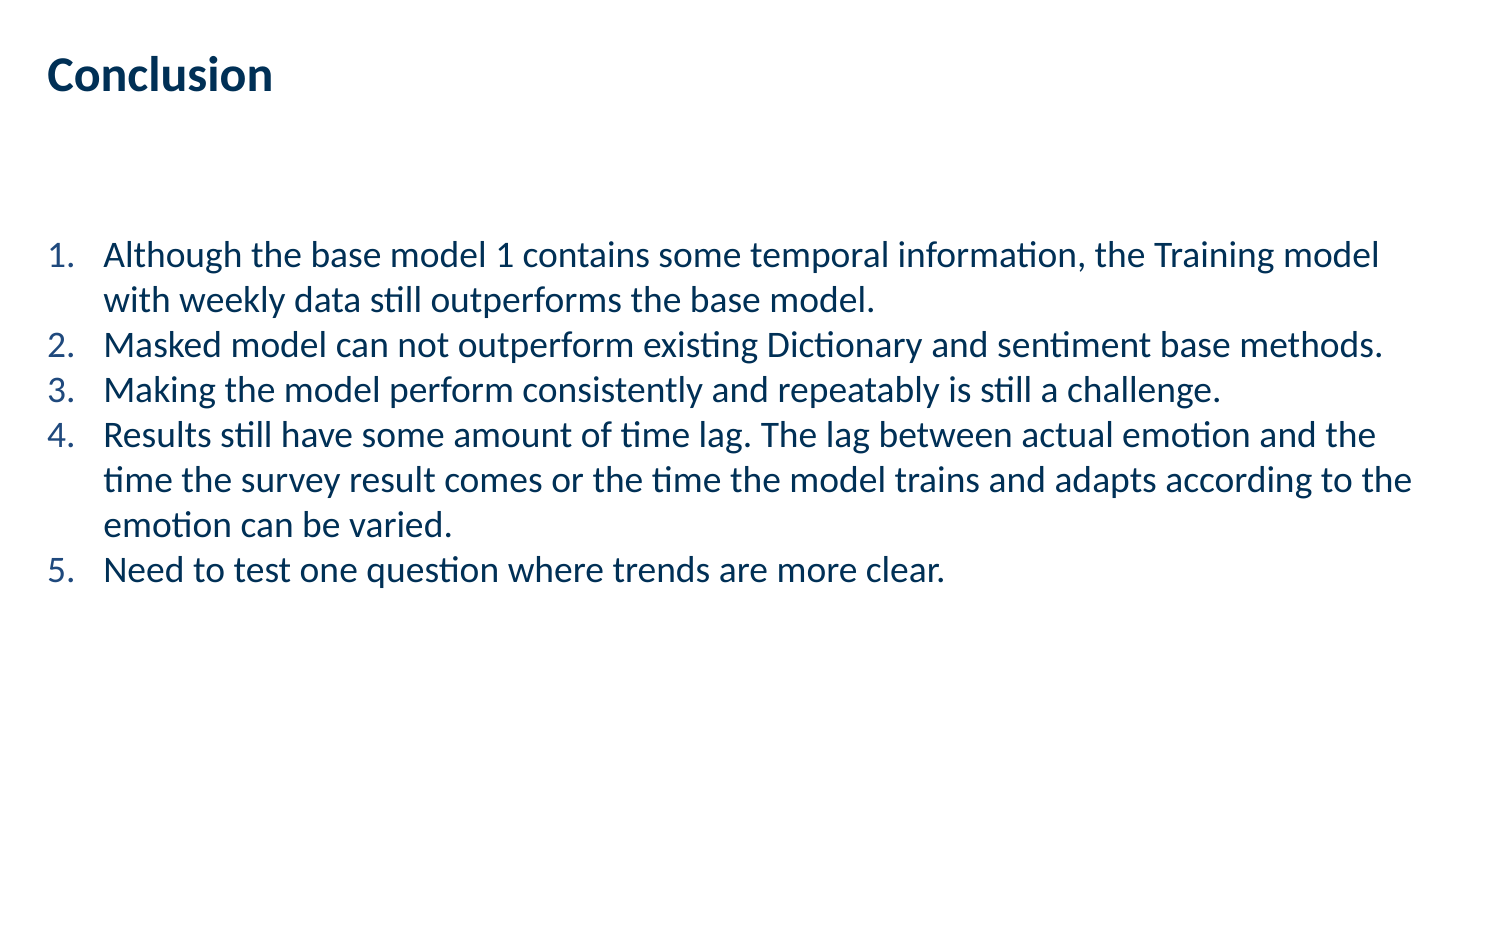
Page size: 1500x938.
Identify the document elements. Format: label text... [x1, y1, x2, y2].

list Although the base model 1 contains some temporal information, the Training model with weekly data still outperforms the base model. Masked model can not outperform existing Dictionary and sentiment base methods. Making the model perform consistently and repeatably is still a challenge. Results still have some amount of time lag. The lag between actual emotion and the time the survey result comes or the time the model trains and adapts according to the emotion can be varied. Need to test one question where trends are more clear. [47, 230, 1453, 819]
title Conclusion [47, 27, 1453, 102]
